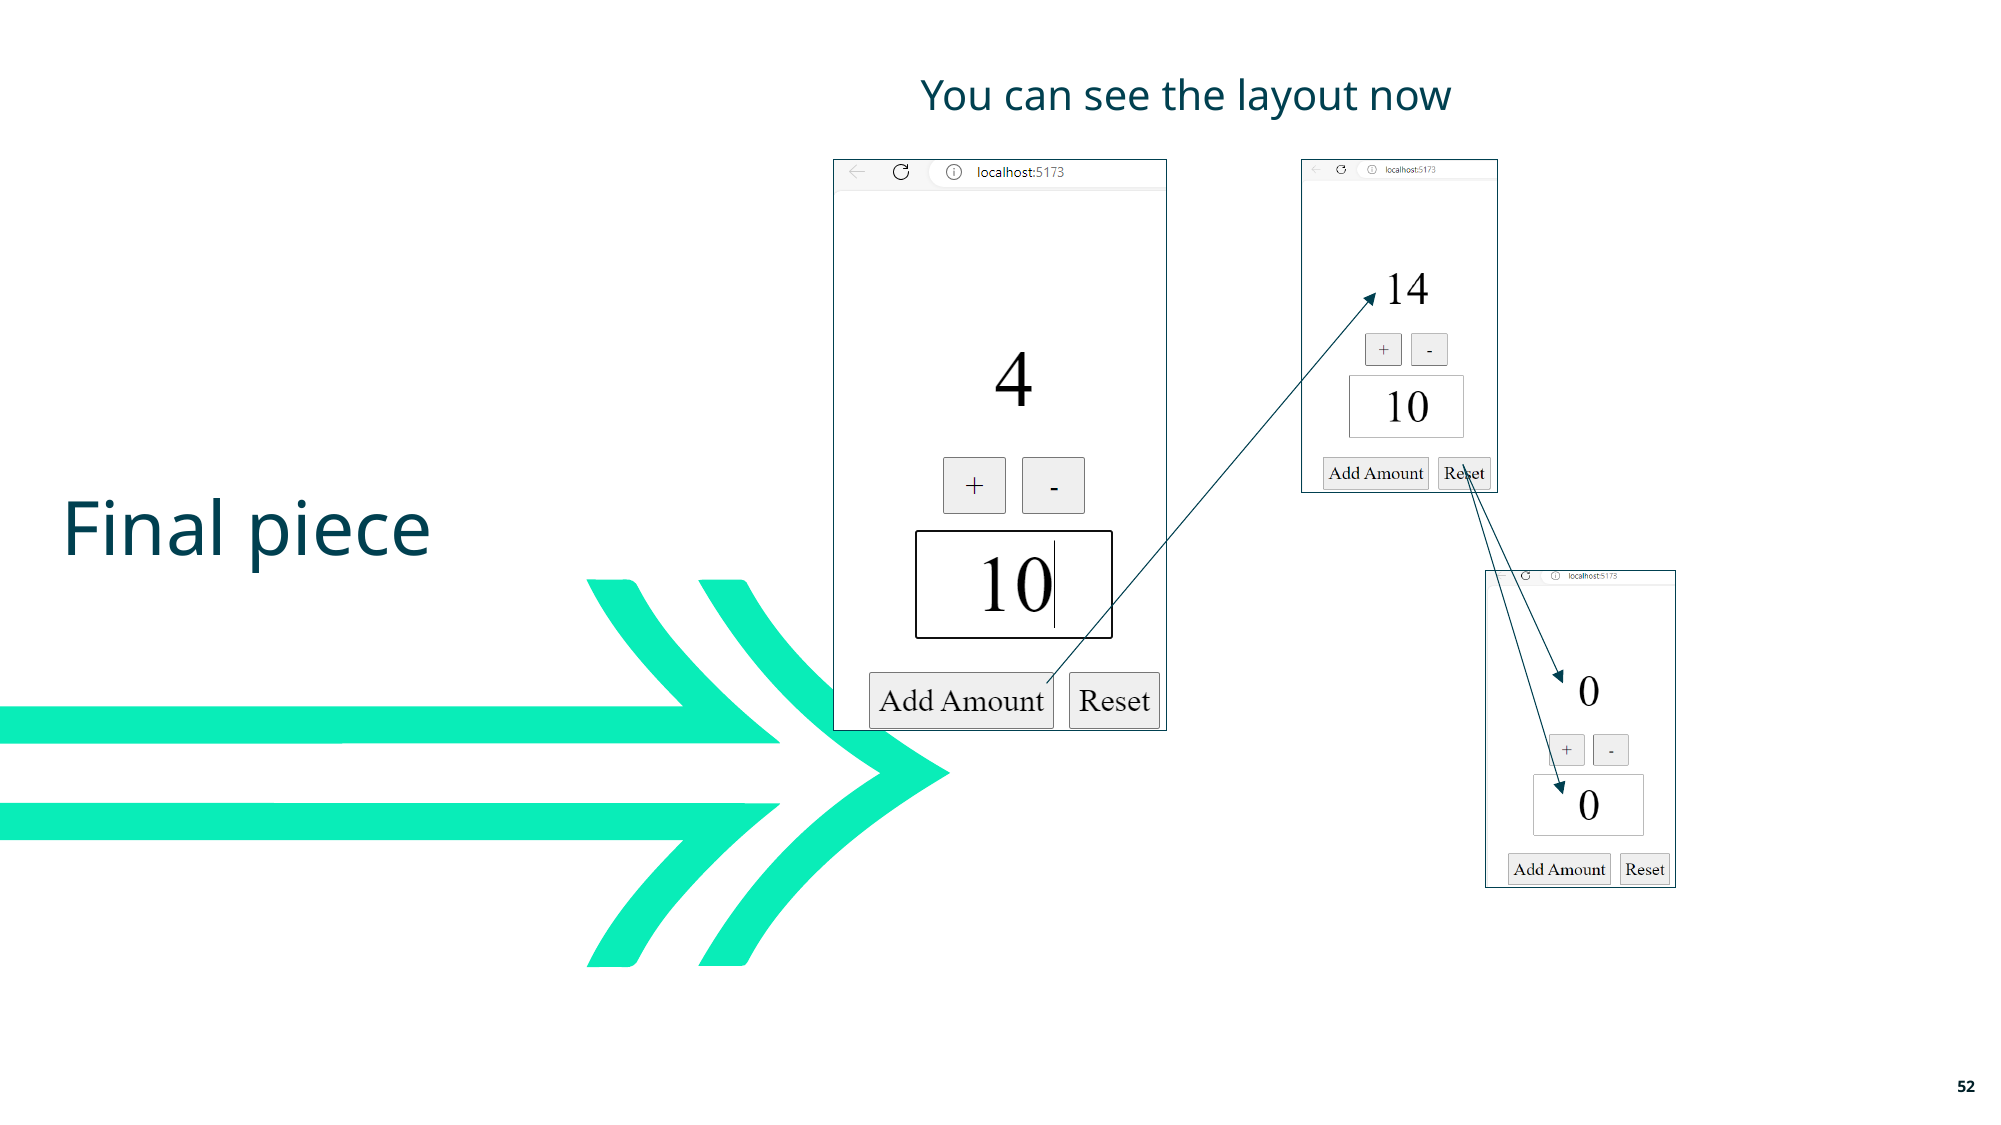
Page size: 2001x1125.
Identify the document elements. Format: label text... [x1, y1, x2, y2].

list Final piece [61, 450, 668, 571]
text_box You can see the layout now [920, 69, 1911, 563]
picture [1487, 572, 1674, 886]
slide_number 52 [1846, 1068, 1976, 1098]
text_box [1462, 464, 1563, 795]
picture [1303, 161, 1496, 491]
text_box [1046, 292, 1376, 684]
picture [835, 161, 1165, 729]
